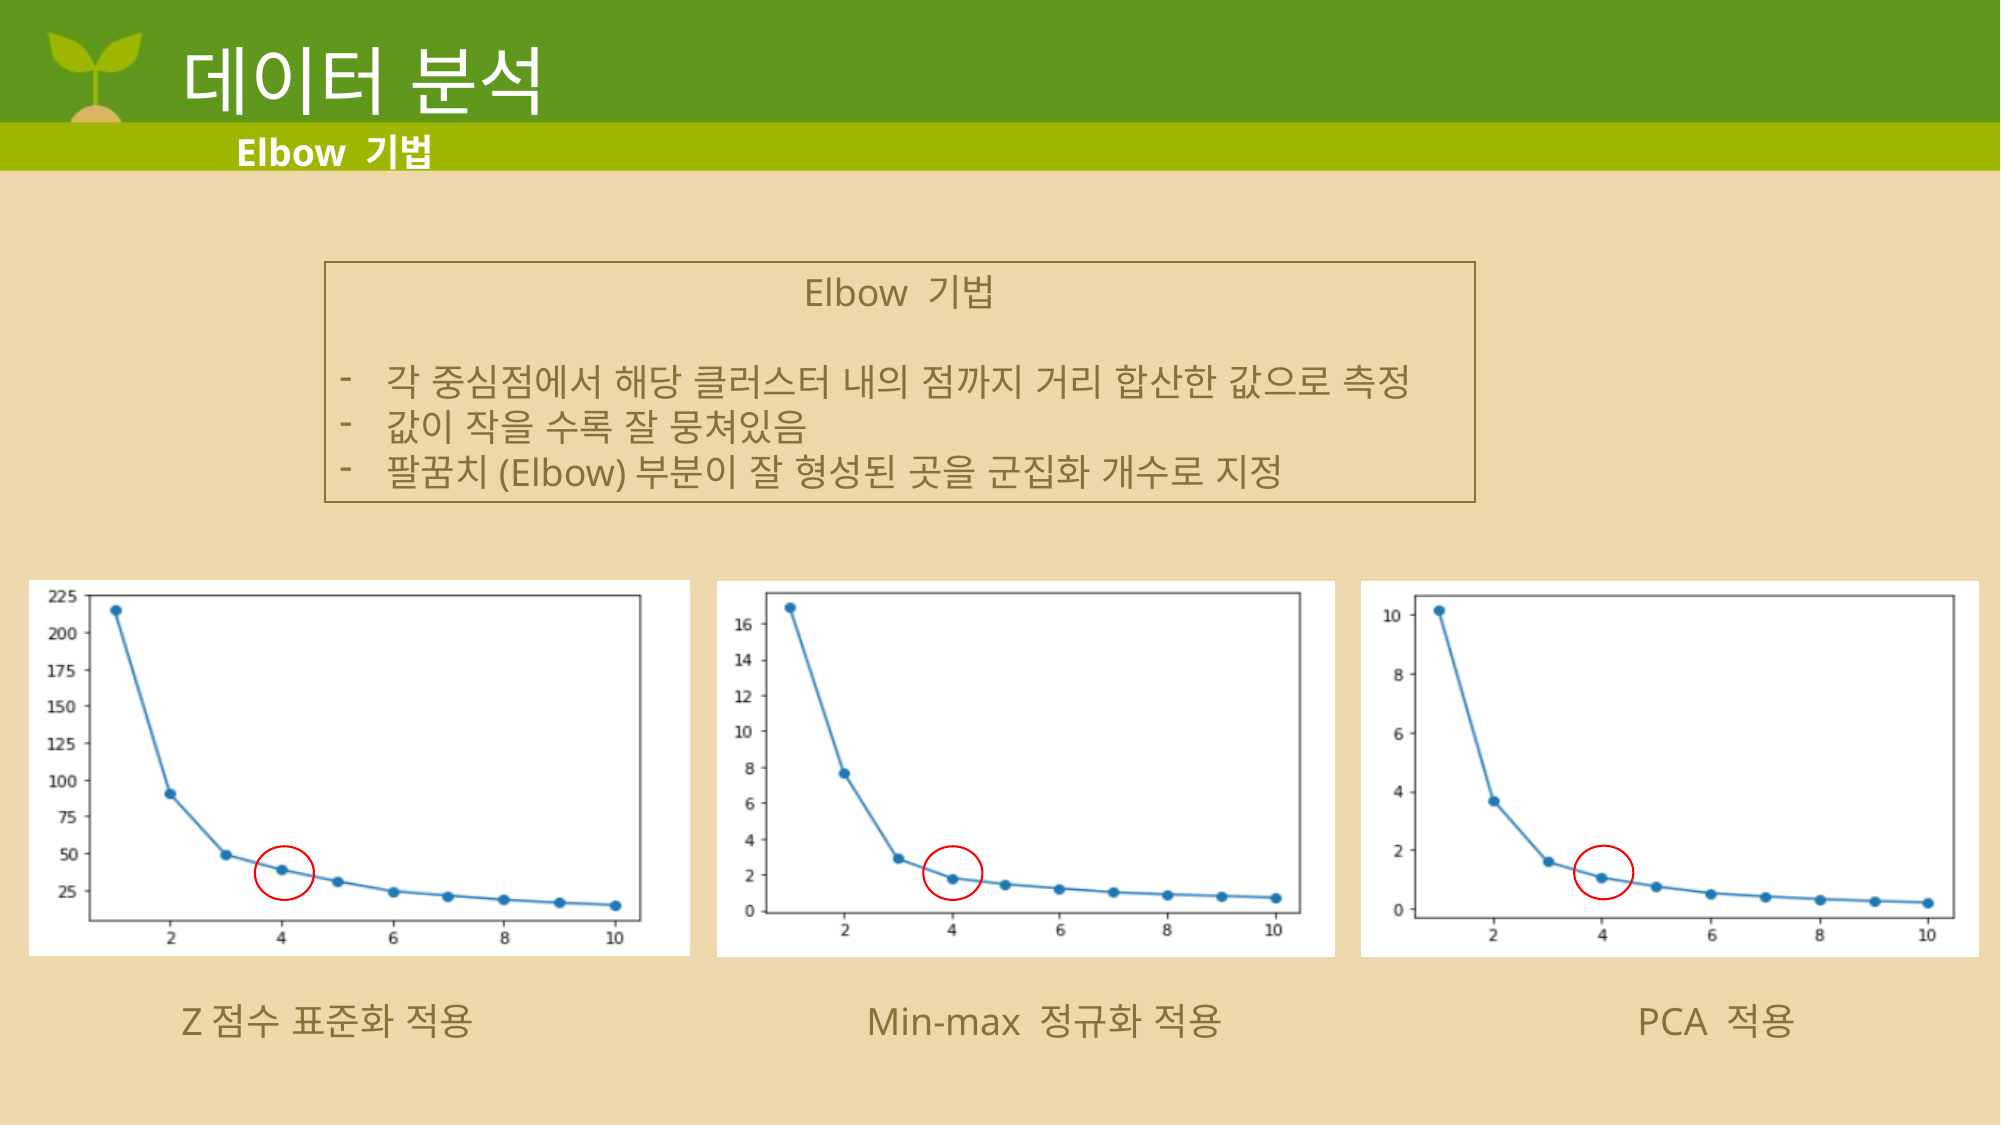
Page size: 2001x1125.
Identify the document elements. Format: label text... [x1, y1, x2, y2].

title 데이터 분석 [166, 38, 919, 133]
picture [0, 0, 2001, 1125]
text_box PCA 적용 [1622, 990, 1834, 1050]
text_box Elbow 기법 각 중심점에서 해당 클러스터 내의 점까지 거리 합산한 값으로 측정 값이 작을 수록 잘 뭉쳐있음 팔꿈치(Elbow)부분이 잘 형성된 곳을 군집화 개수로 지정 [324, 261, 1476, 503]
text_box Z점수 표준화 적용 [166, 990, 517, 1050]
list Elbow 기법 [220, 126, 919, 187]
text_box Min-max 정규화 적용 [851, 990, 1240, 1050]
